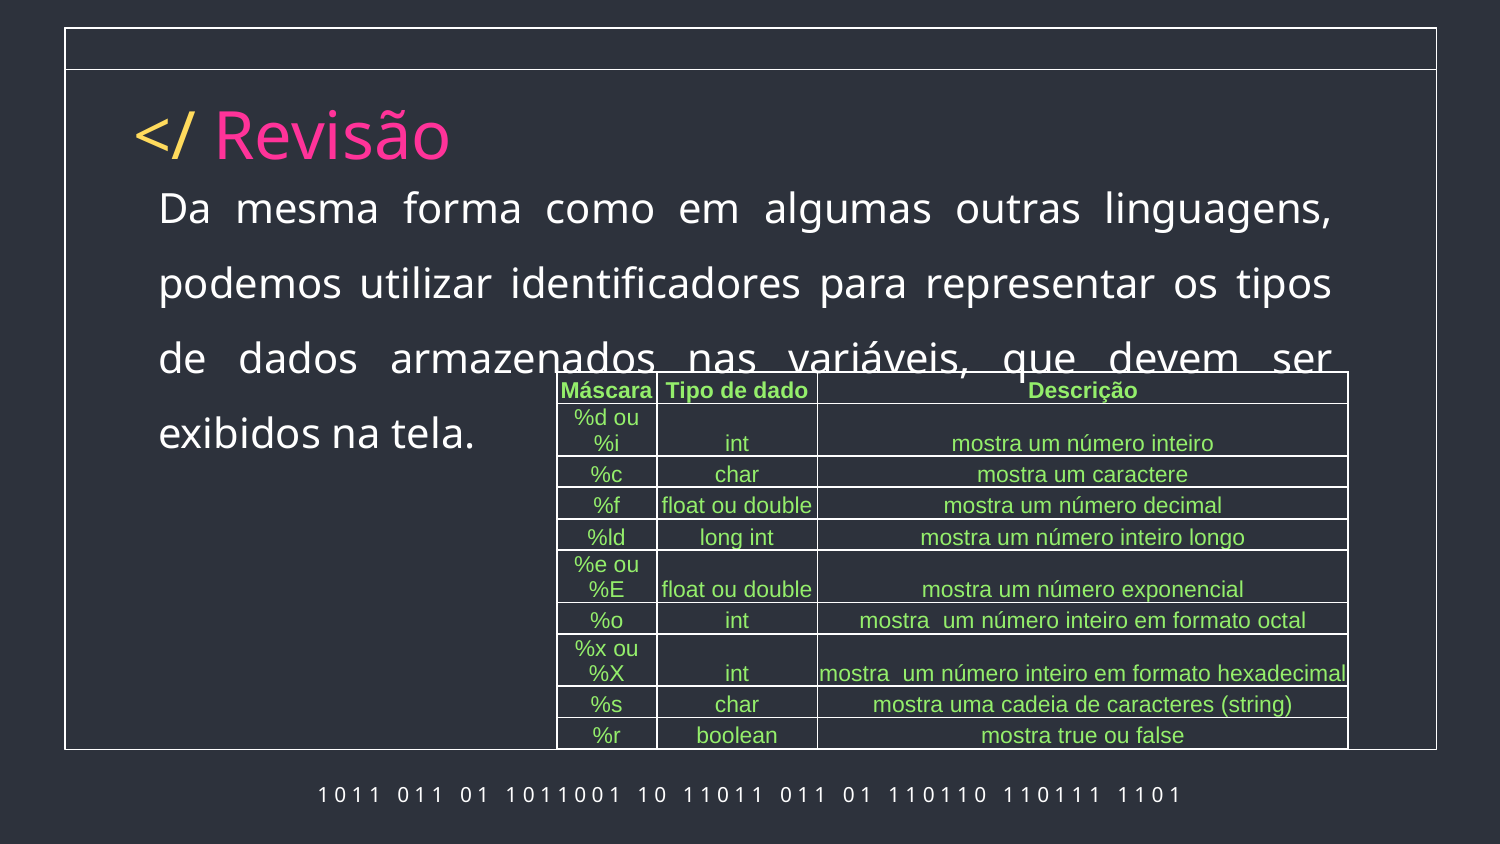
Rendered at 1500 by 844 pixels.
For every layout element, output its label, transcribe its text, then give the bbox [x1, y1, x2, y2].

table_header Máscara [558, 373, 656, 403]
table_cell %d ou %i [558, 404, 656, 455]
table_cell int [658, 635, 817, 685]
list Da mesma forma como em algumas outras linguagens, podemos utilizar identificadores para representar os tipos de dados armazenados nas variáveis, que devem ser exibidos na tela. [118, 141, 1349, 320]
table_cell mostra um número exponencial [818, 551, 1347, 602]
table_cell char [658, 687, 817, 717]
table_cell %r [558, 718, 656, 748]
table_cell mostra um número inteiro em formato hexadecimal [818, 635, 1347, 685]
table_cell mostra um número decimal [818, 488, 1347, 518]
table_header Descrição [818, 373, 1347, 403]
table_cell %ld [558, 520, 656, 549]
table_cell mostra um número inteiro em formato octal [818, 603, 1347, 633]
table_cell int [658, 603, 817, 633]
table_cell float ou double [658, 488, 817, 518]
table_cell boolean [658, 718, 817, 748]
table_cell mostra um caractere [818, 457, 1347, 486]
table_cell %c [558, 457, 656, 486]
table_header Tipo de dado [658, 373, 817, 403]
title </ Revisão [118, 78, 1382, 170]
table_cell %s [558, 687, 656, 717]
table_cell long int [658, 520, 817, 549]
table_cell %e ou %E [558, 551, 656, 602]
table_cell mostra true ou false [818, 718, 1347, 748]
table_cell char [658, 457, 817, 486]
table_cell %x ou %X [558, 635, 656, 685]
table_cell mostra um número inteiro longo [818, 520, 1347, 549]
table_cell %f [558, 488, 656, 518]
table_cell float ou double [658, 551, 817, 602]
table_cell %o [558, 603, 656, 633]
table_cell mostra um número inteiro [818, 404, 1347, 455]
table_cell mostra uma cadeia de caracteres (string) [818, 687, 1347, 717]
table_cell int [658, 404, 817, 455]
